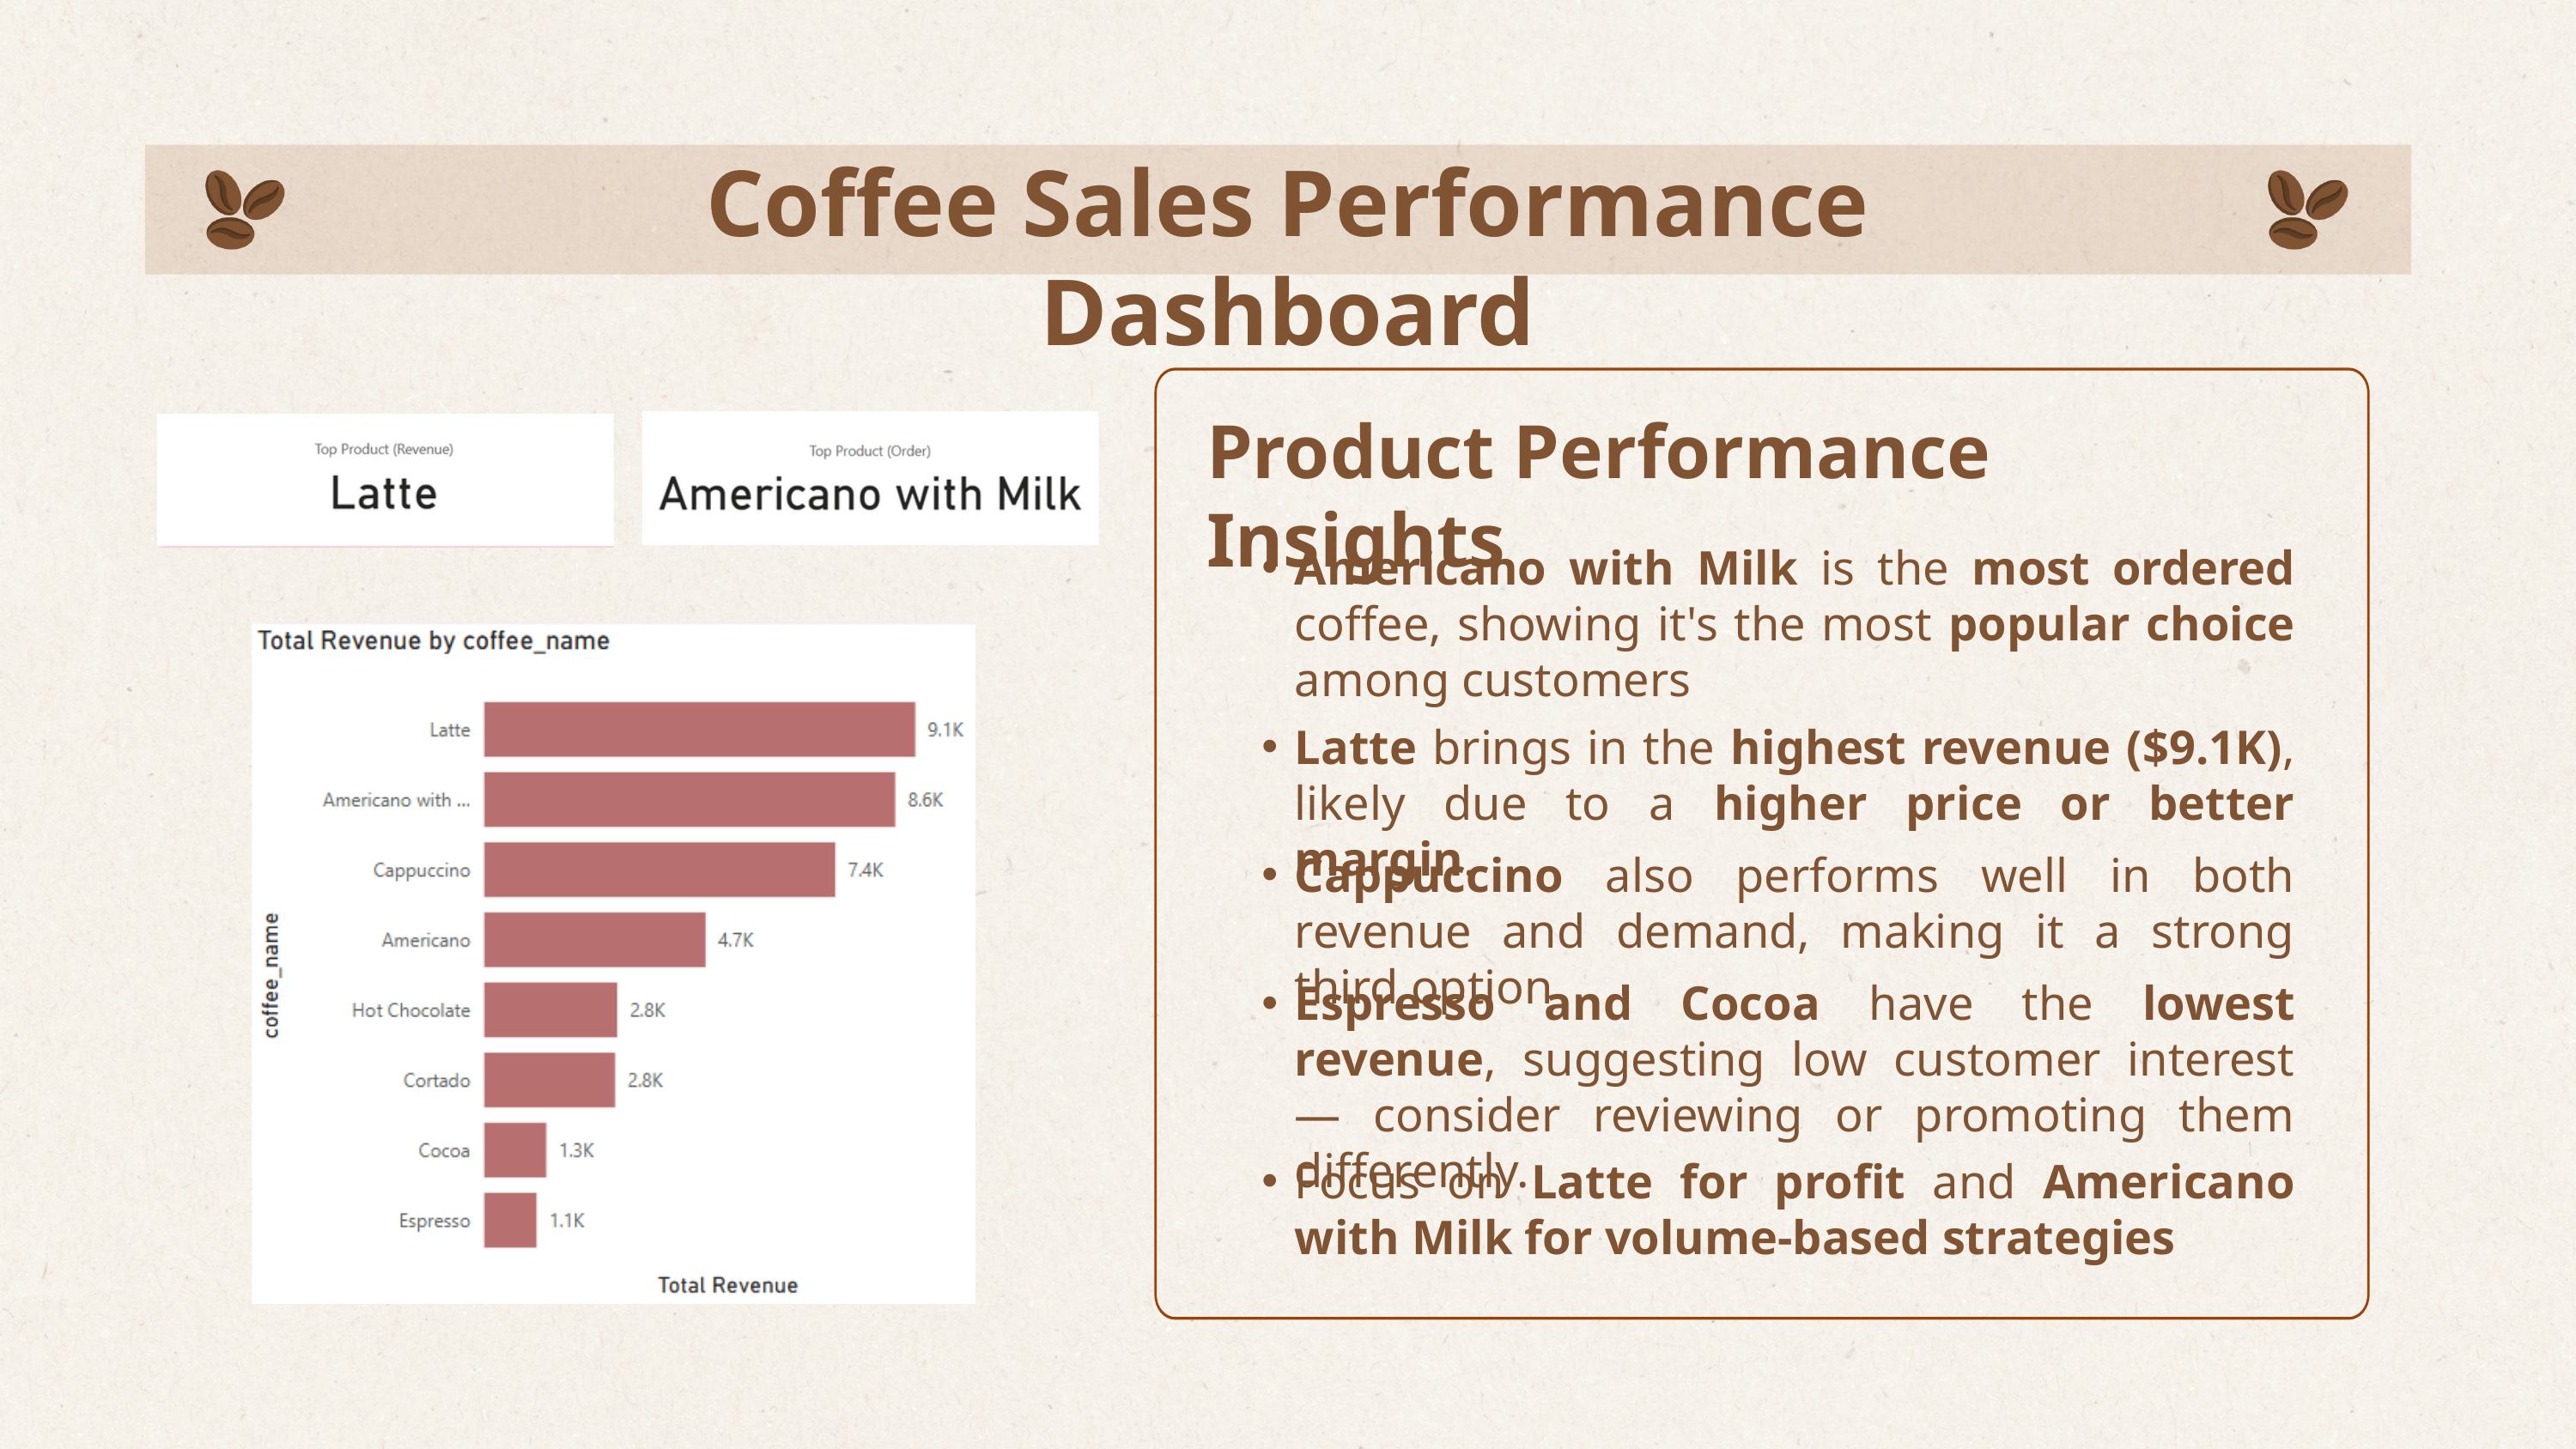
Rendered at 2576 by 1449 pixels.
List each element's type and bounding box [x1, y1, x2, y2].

text_box [252, 621, 976, 1304]
text_box [641, 410, 1100, 545]
text_box [156, 413, 614, 548]
text_box [1154, 367, 2370, 1320]
text_box [144, 144, 2412, 275]
text_box [0, 0, 2576, 1449]
